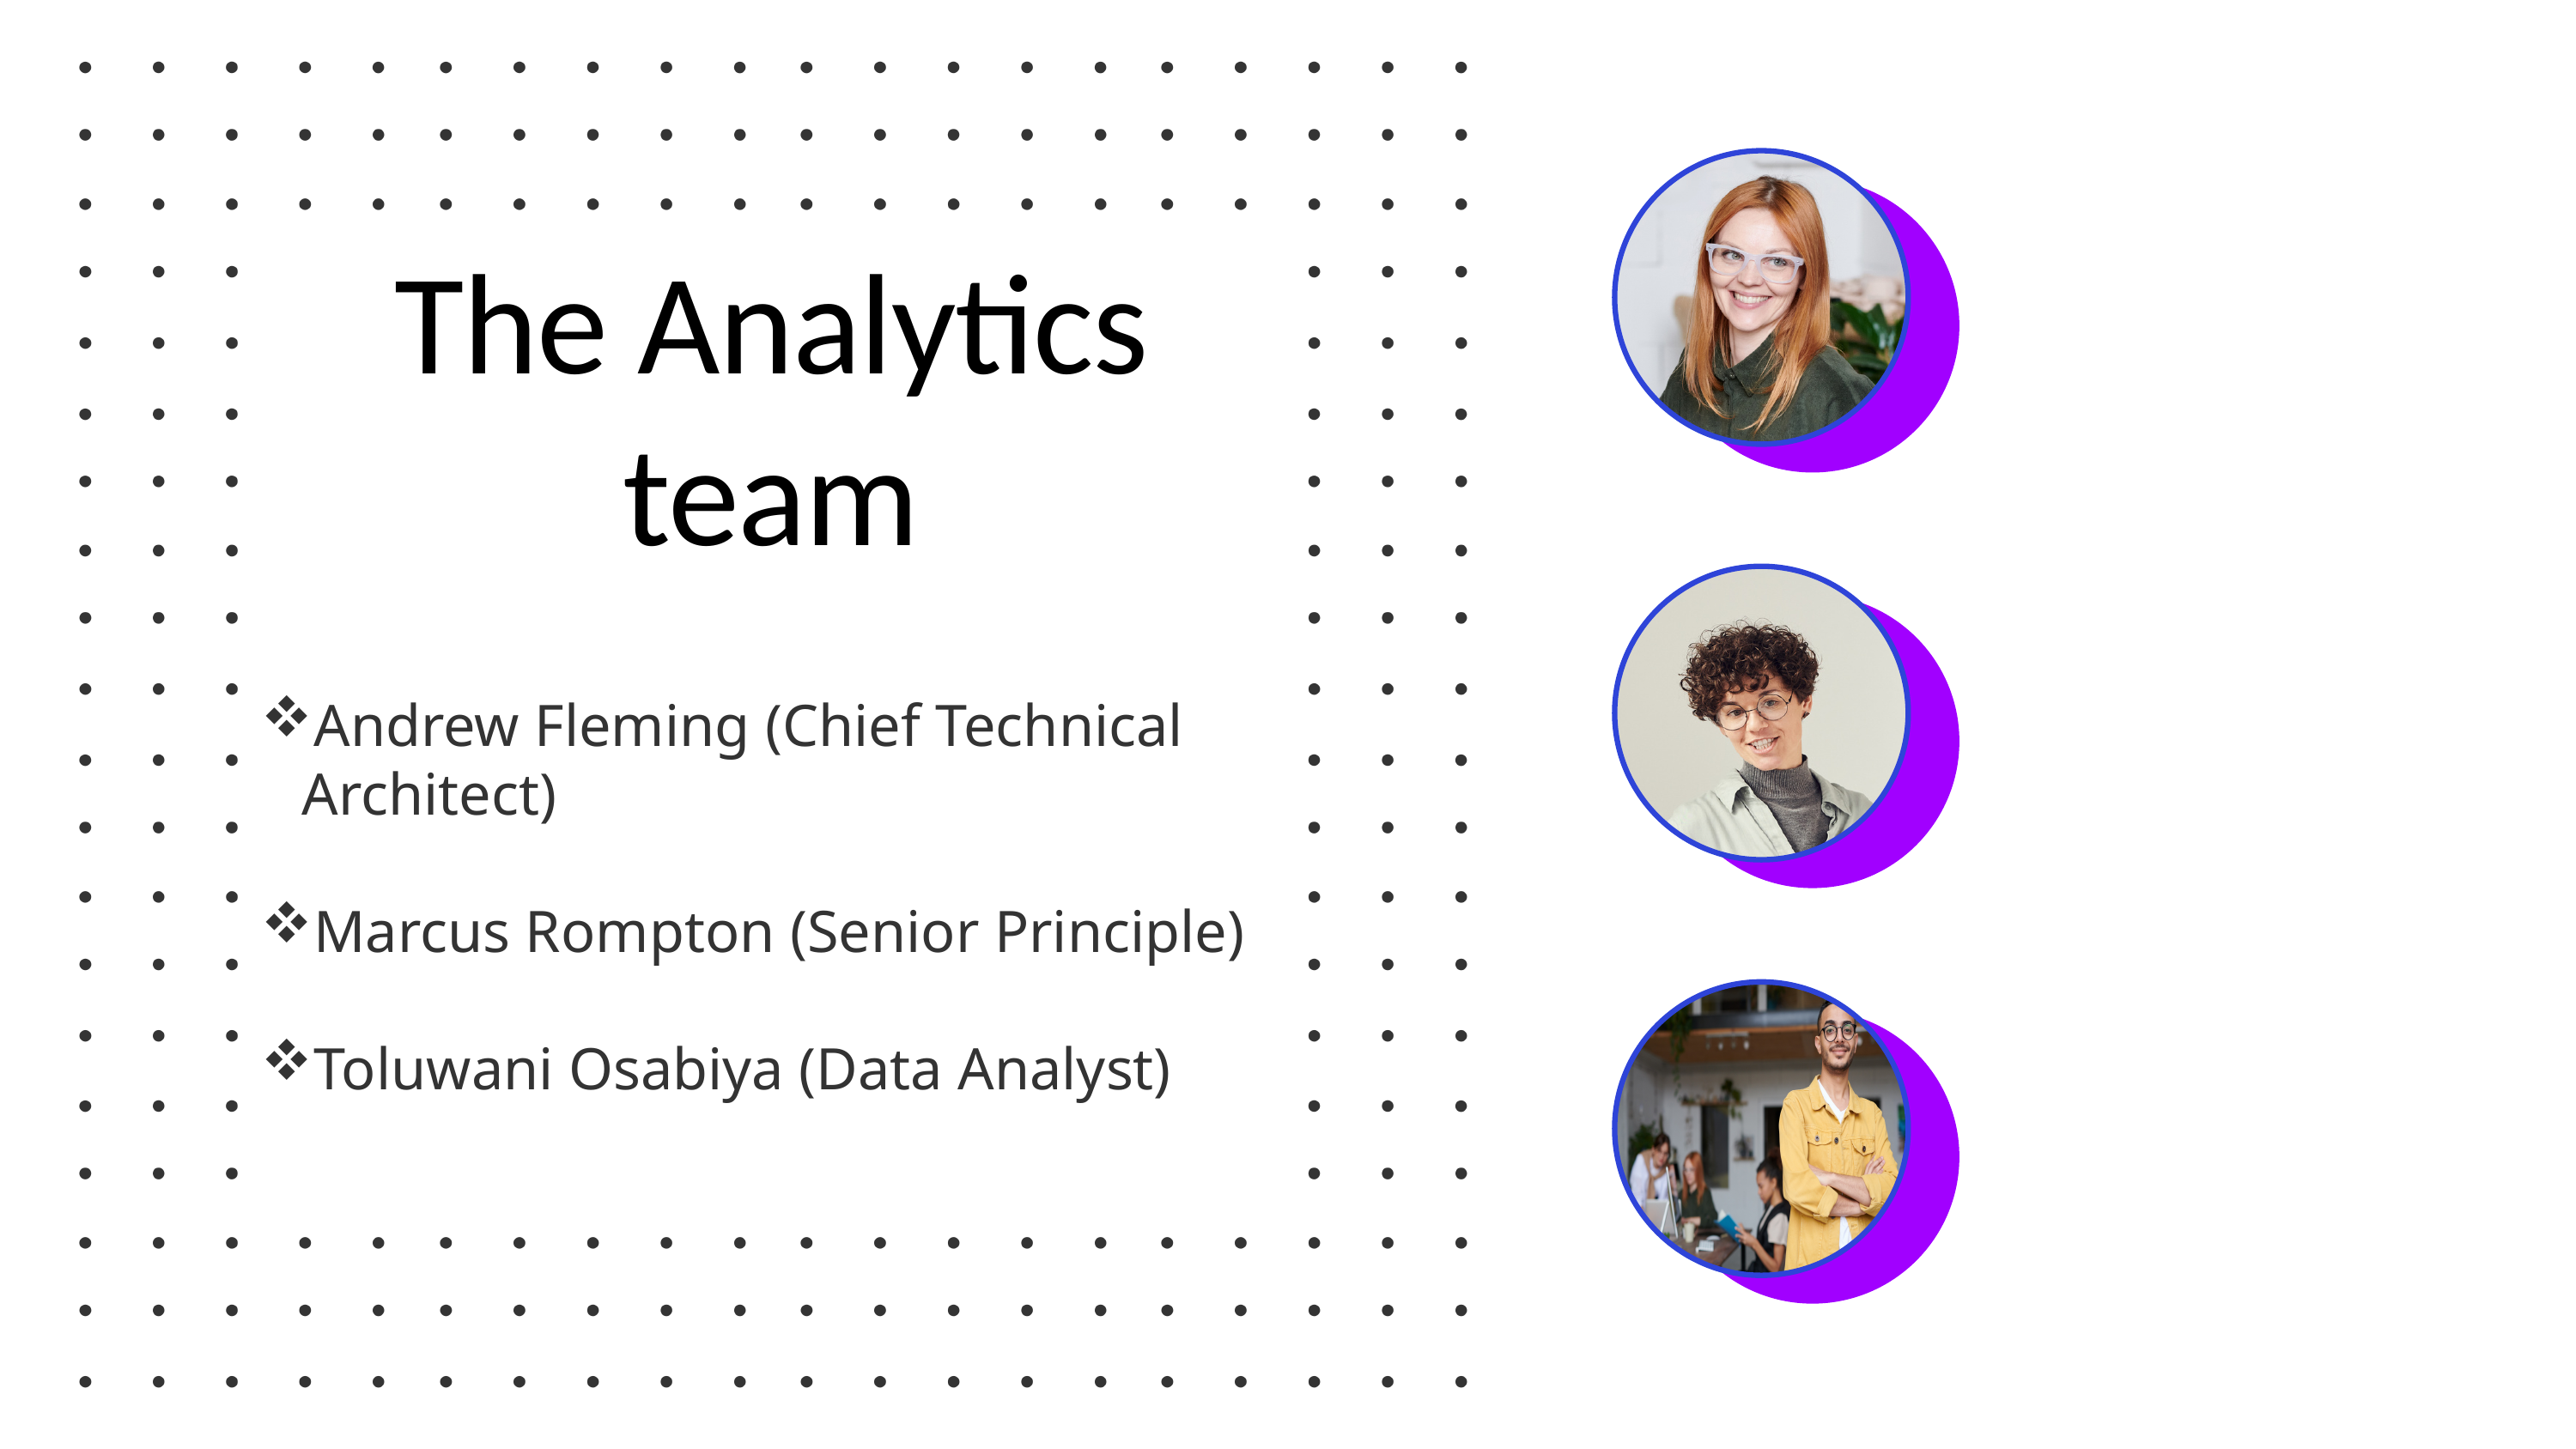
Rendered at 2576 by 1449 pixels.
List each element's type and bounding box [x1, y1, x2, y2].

text_box [70, 57, 1472, 1392]
text_box [1665, 594, 1960, 888]
text_box [1607, 144, 1916, 451]
text_box [1607, 975, 1916, 1282]
text_box [1665, 179, 1960, 473]
text_box [1607, 563, 1916, 863]
text_box [1665, 1009, 1960, 1304]
